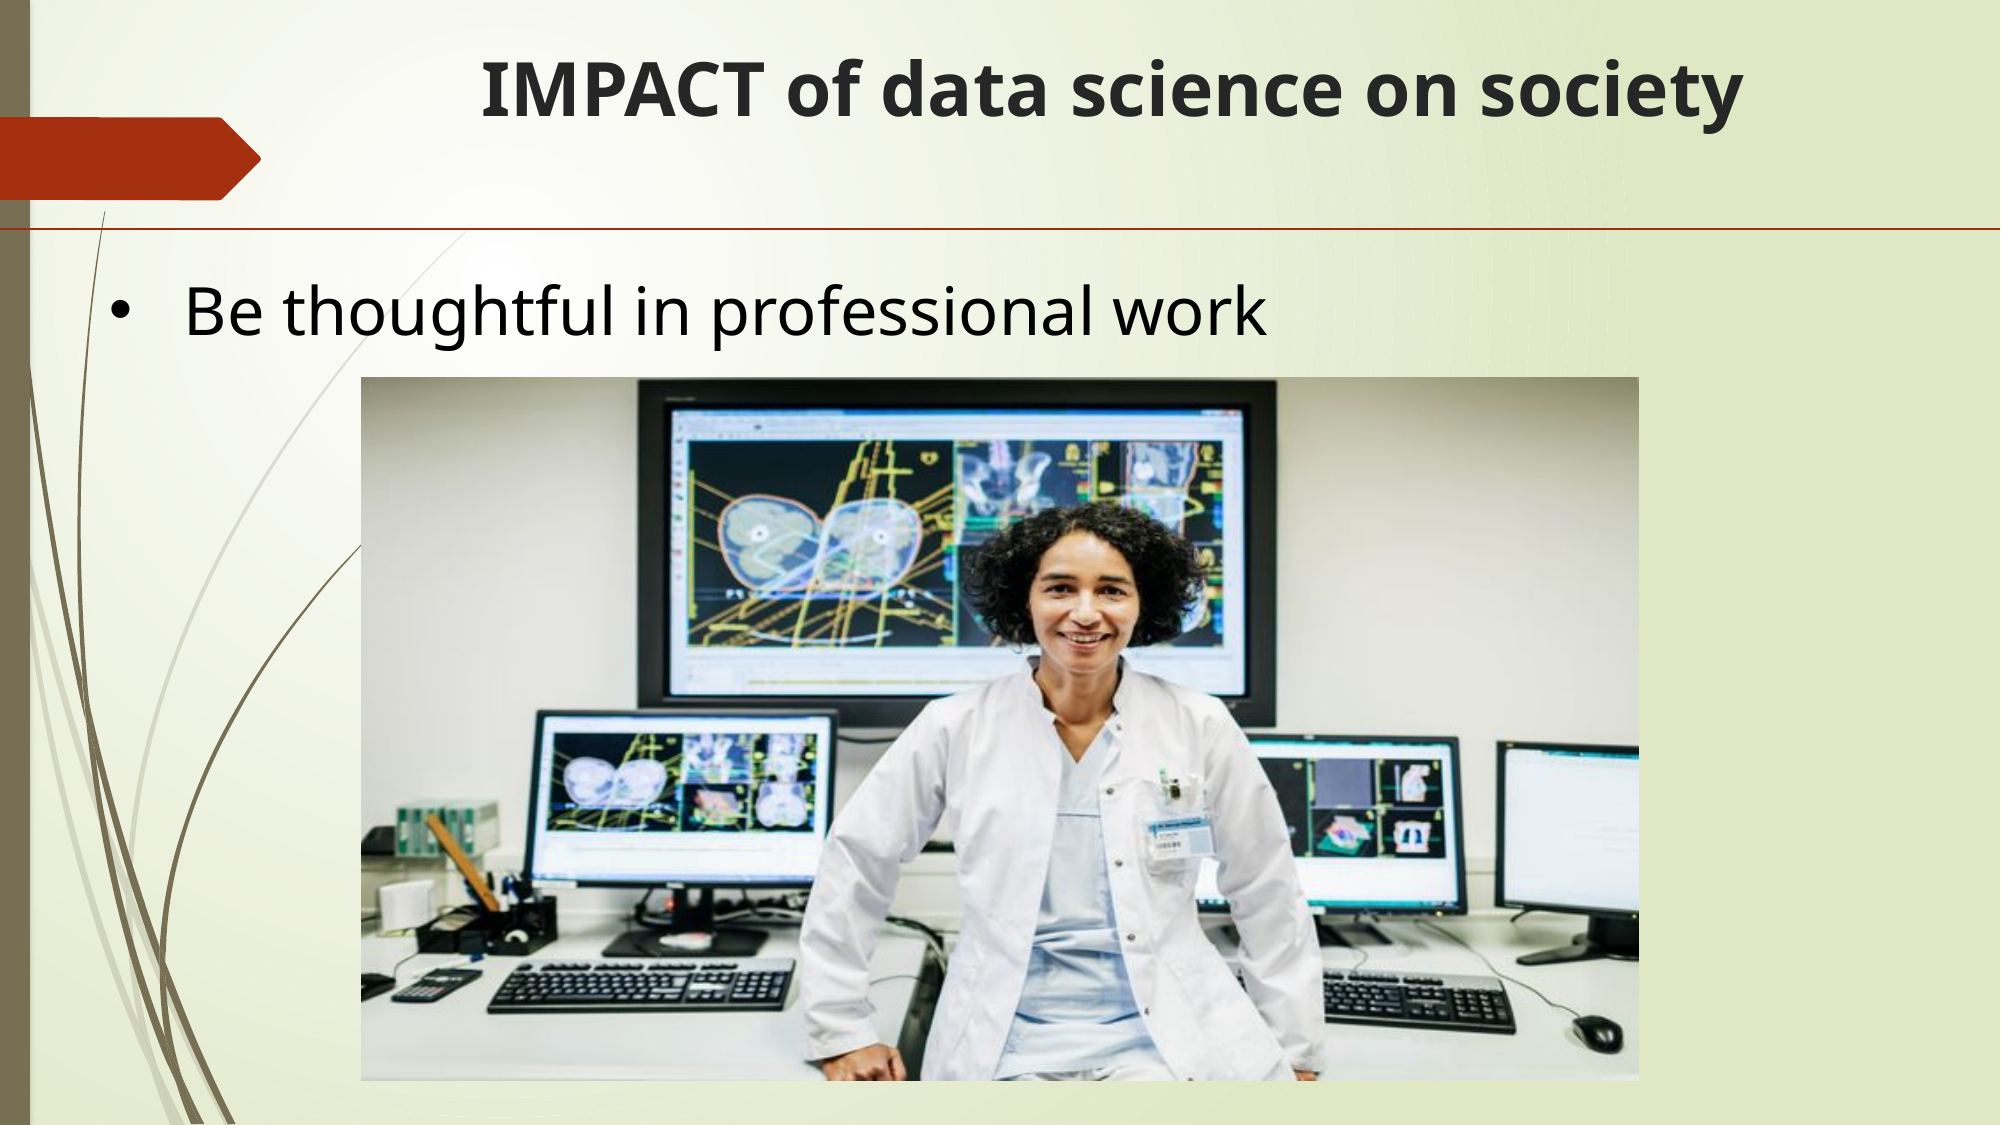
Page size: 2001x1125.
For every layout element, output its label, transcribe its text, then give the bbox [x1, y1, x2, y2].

picture [361, 377, 1639, 1081]
text_box Be thoughtful in professional work [94, 261, 1879, 357]
title IMPACT of data science on society [466, 239, 1879, 247]
title IMPACT of data science on society [466, 34, 1879, 228]
